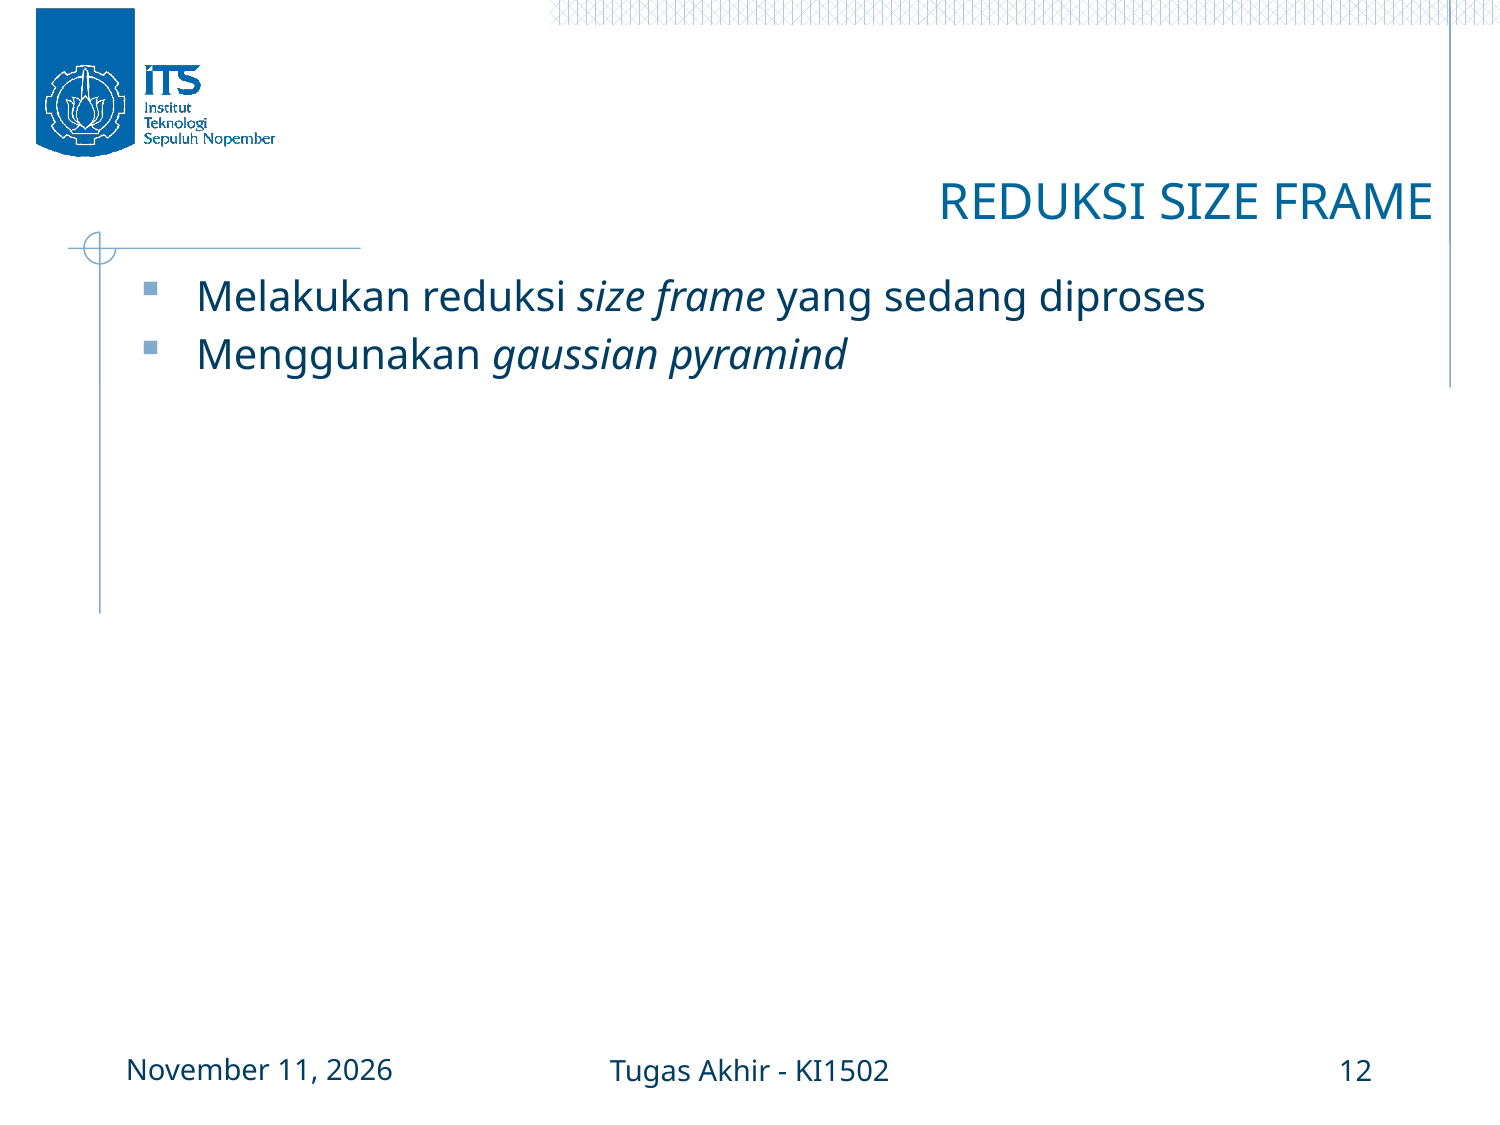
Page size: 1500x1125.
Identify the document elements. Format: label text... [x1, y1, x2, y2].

title REDUKSI SIZE FRAME [174, 50, 1450, 238]
picture [27, 0, 282, 165]
slide_number 12 [1074, 1025, 1388, 1100]
footer Tugas Akhir - KI1502 [512, 1025, 988, 1100]
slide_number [110, 1023, 424, 1099]
